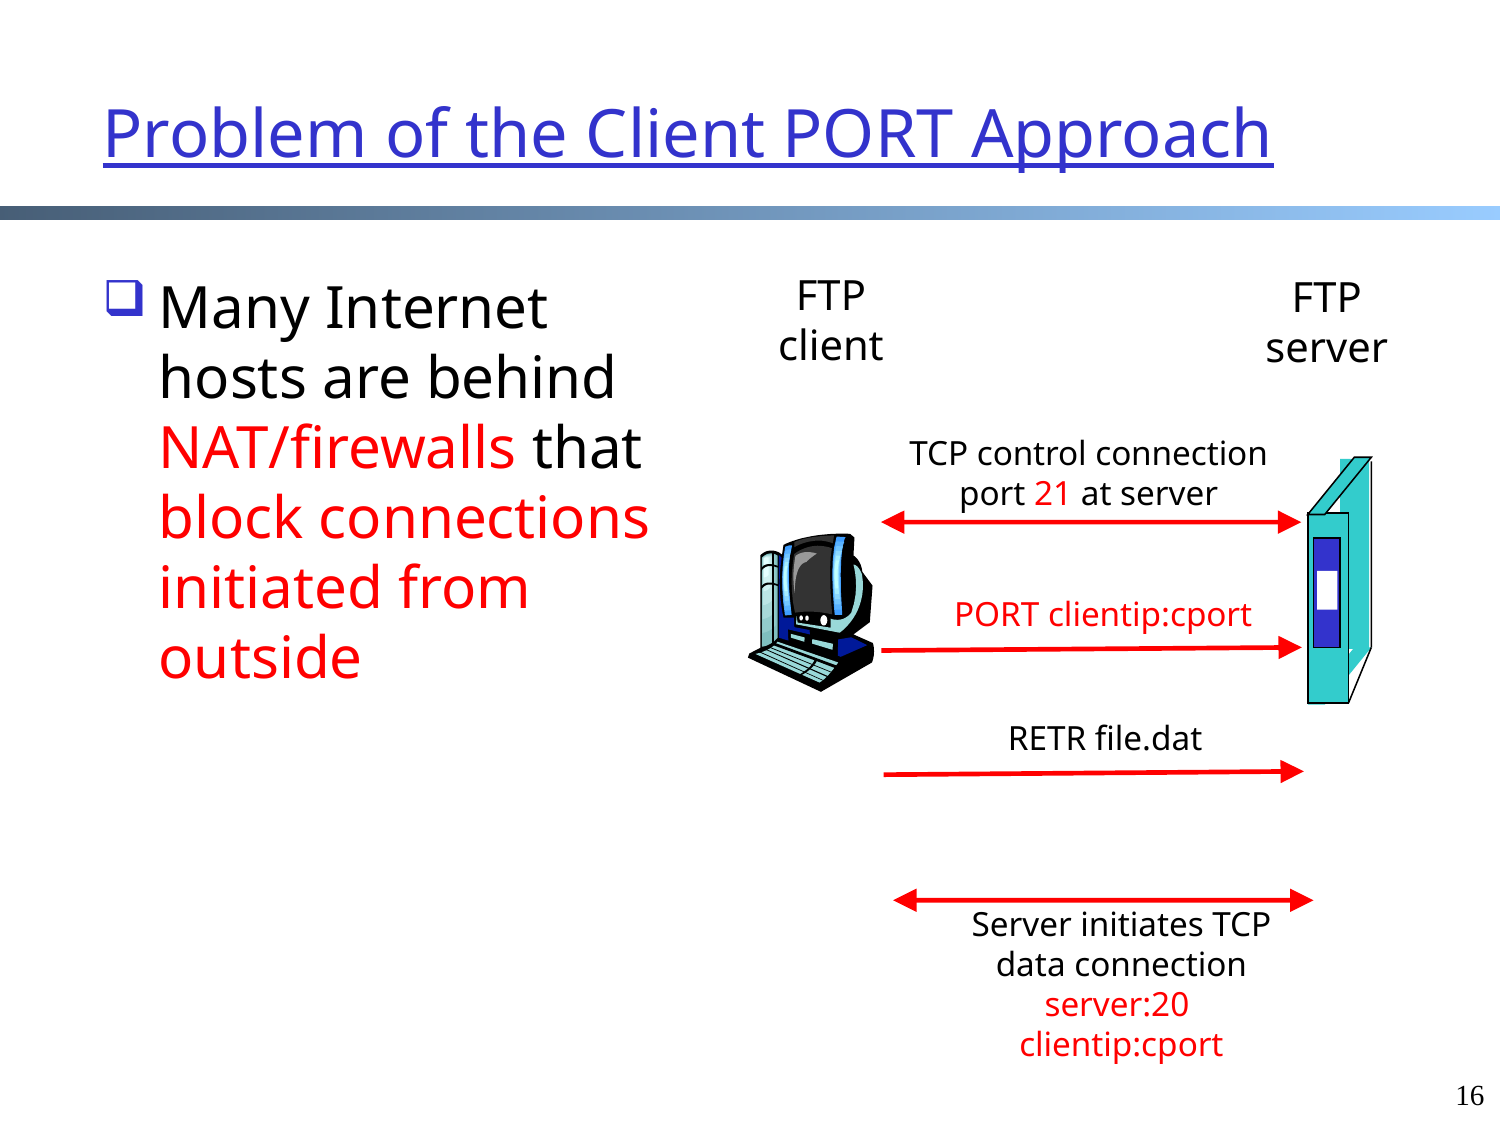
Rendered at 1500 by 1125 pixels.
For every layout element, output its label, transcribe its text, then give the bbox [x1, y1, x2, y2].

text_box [881, 585, 1303, 651]
text_box FTP server [1250, 263, 1404, 379]
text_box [883, 709, 1305, 775]
text_box TCP control connection port 21 at server [891, 424, 1287, 520]
slide_number 16 [1424, 1068, 1500, 1125]
text_box FTP client [763, 261, 899, 377]
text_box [747, 531, 877, 693]
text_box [1307, 456, 1372, 705]
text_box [892, 896, 1320, 1074]
list Many Internet hosts are behind NAT/firewalls that block connections initiated from outside [87, 262, 713, 1025]
title Problem of the Client PORT Approach [87, 37, 1420, 225]
text_box [880, 515, 1302, 533]
